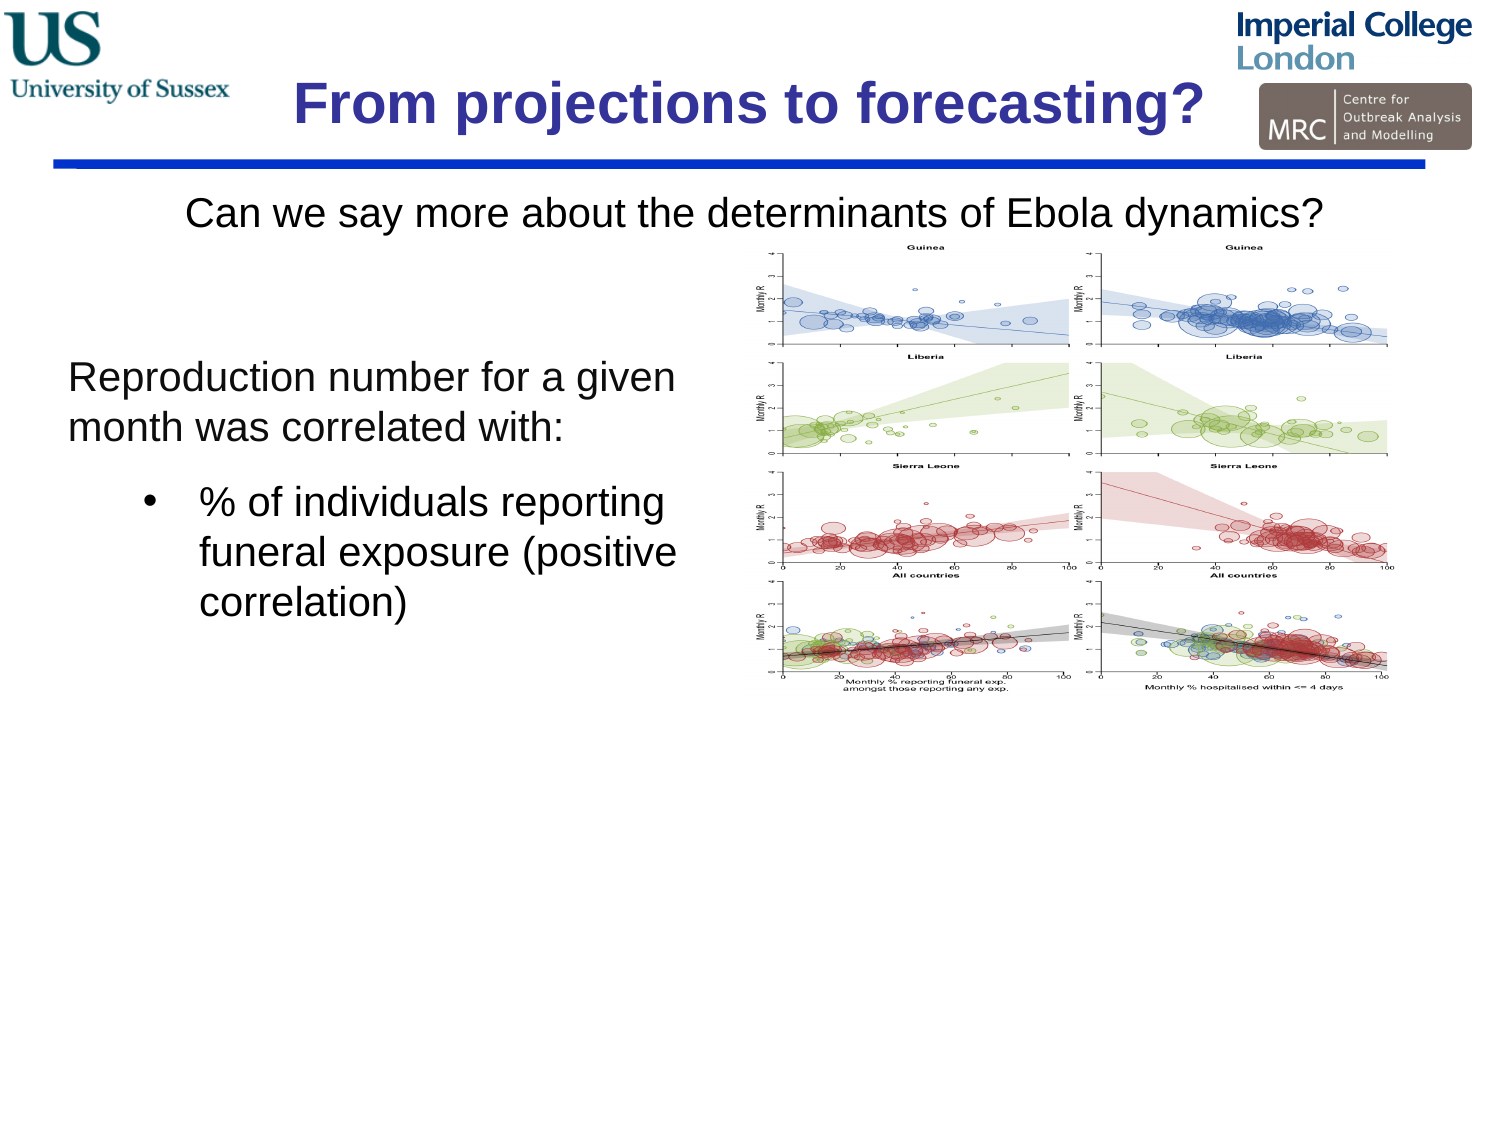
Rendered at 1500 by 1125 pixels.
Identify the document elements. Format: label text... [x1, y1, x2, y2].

picture [1425, 83, 1472, 150]
text_box Can we say more about the determinants of Ebola dynamics? [55, 177, 1425, 243]
title From projections to forecasting? [75, 25, 1425, 175]
picture [737, 237, 1396, 700]
picture [1238, 11, 1472, 70]
text_box Reproduction number for a given month was correlated with: % of individuals reporting funeral exposure (positive correlation) [53, 342, 731, 633]
picture [4, 11, 230, 104]
